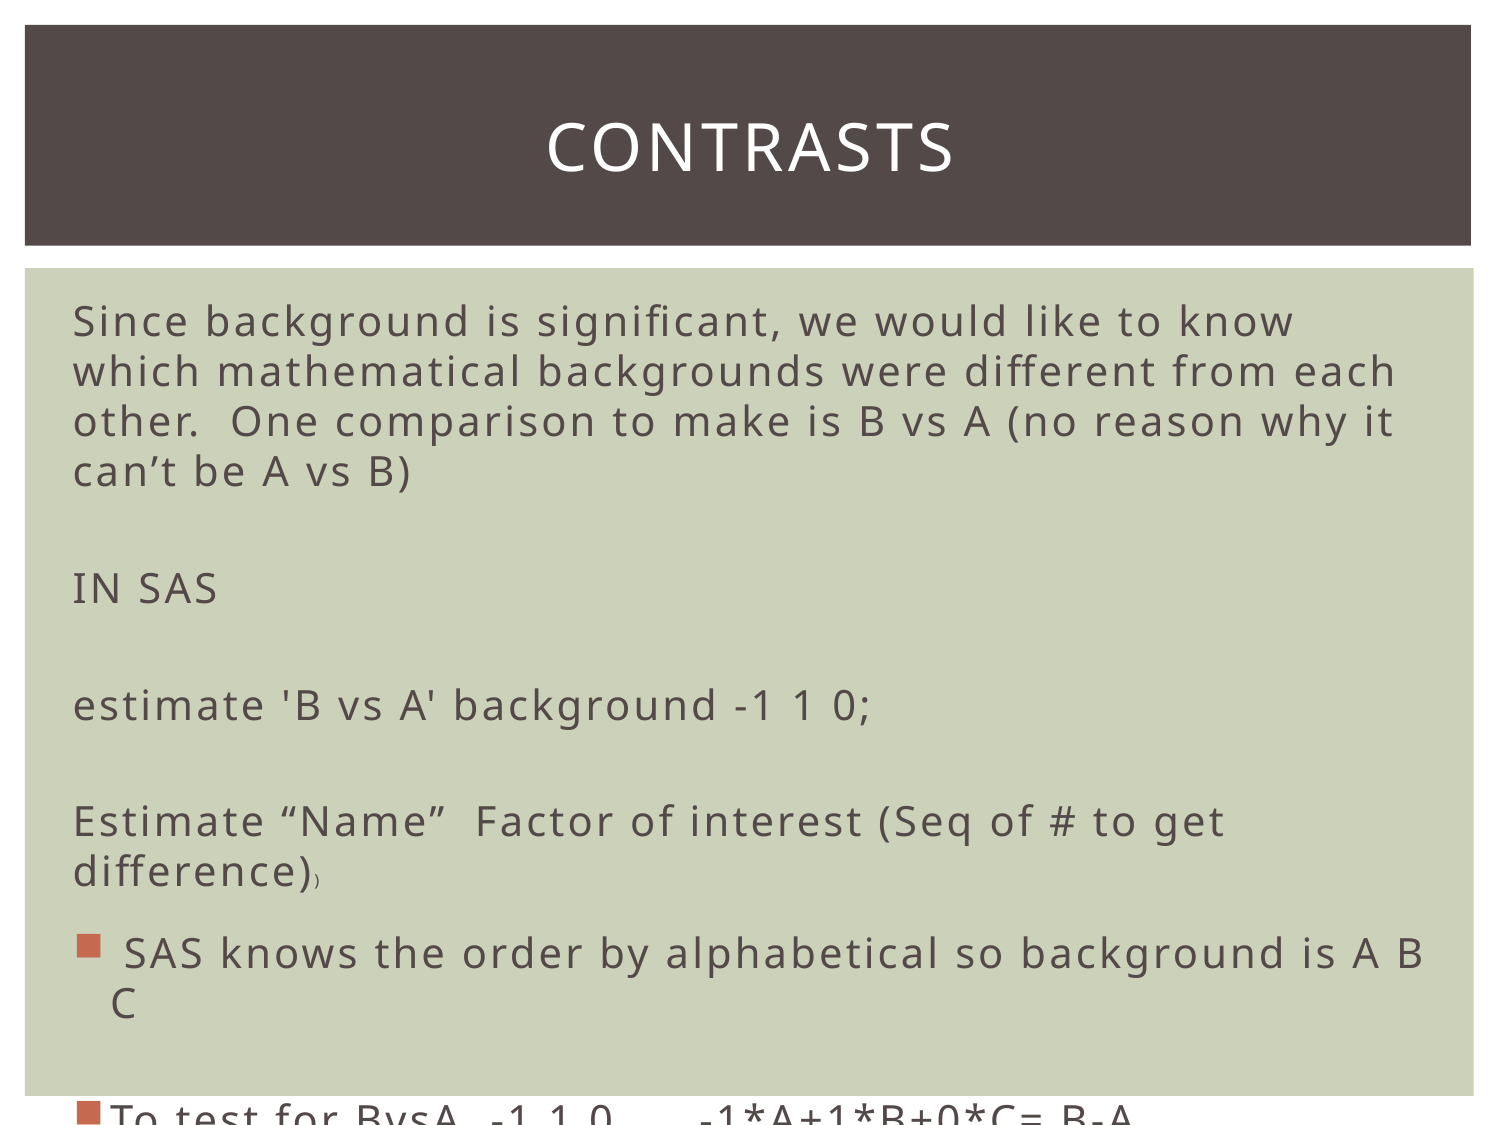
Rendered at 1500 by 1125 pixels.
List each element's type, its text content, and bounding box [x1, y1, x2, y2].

list Since background is significant, we would like to know which mathematical backgrounds were different from each other. One comparison to make is B vs A (no reason why it can’t be A vs B) IN SAS estimate 'B vs A' background -1 1 0; Estimate “Name” Factor of interest (Seq of # to get difference)) SAS knows the order by alphabetical so background is A B C To test for BvsA -1 1 0 -1*A+1*B+0*C= B-A [50, 287, 1450, 1125]
title Contrasts [62, 58, 1438, 232]
